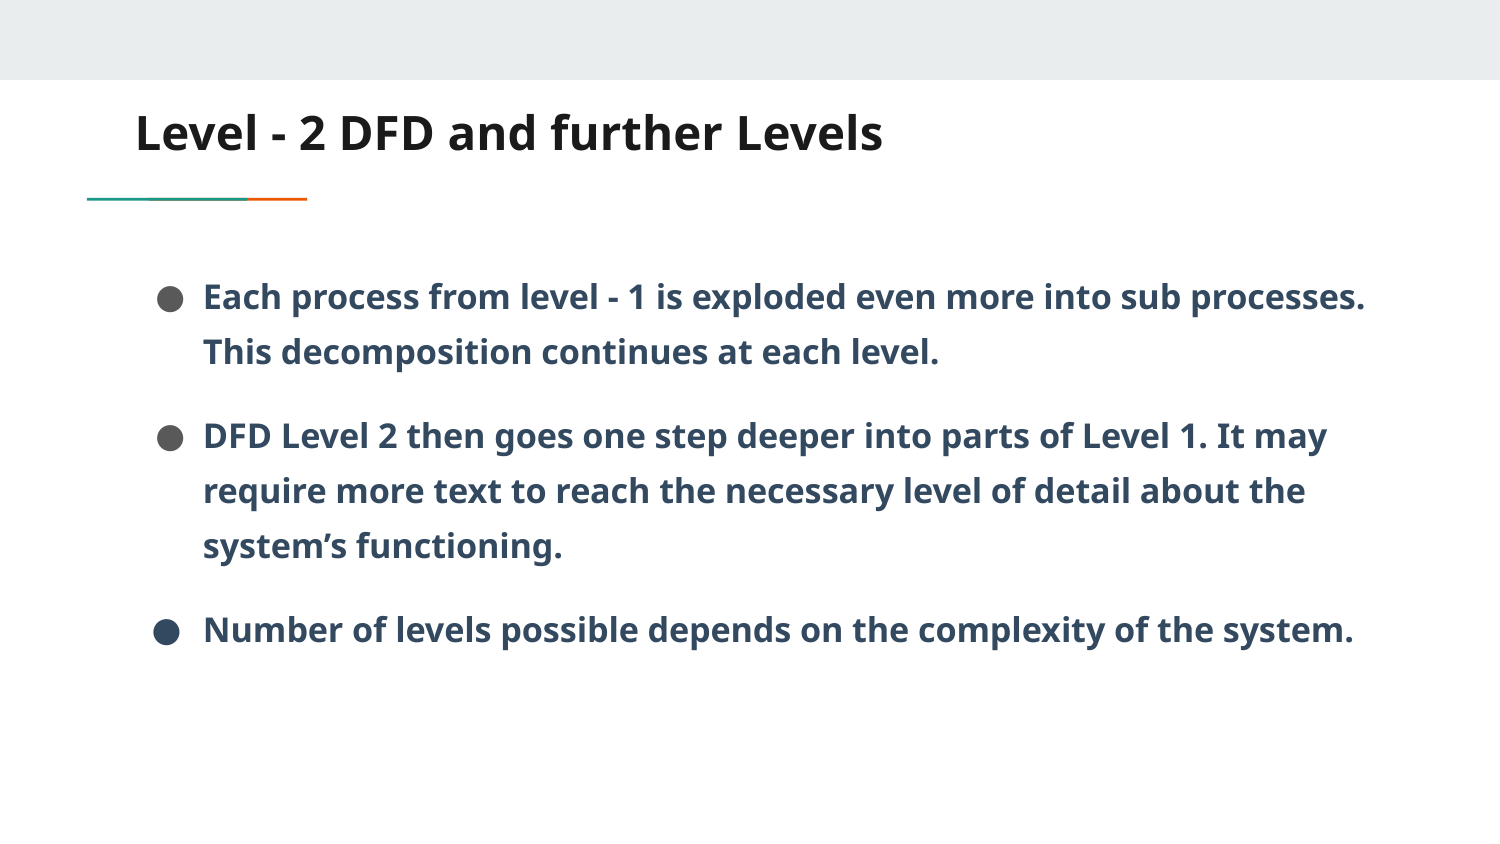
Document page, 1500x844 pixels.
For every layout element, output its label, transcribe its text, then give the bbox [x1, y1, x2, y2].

list Each process from level - 1 is exploded even more into sub processes. This decomposition continues at each level. DFD Level 2 then goes one step deeper into parts of Level 1. It may require more text to reach the necessary level of detail about the system’s functioning. Number of levels possible depends on the complexity of the system. [119, 246, 1381, 712]
title Level - 2 DFD and further Levels [119, 87, 1381, 176]
